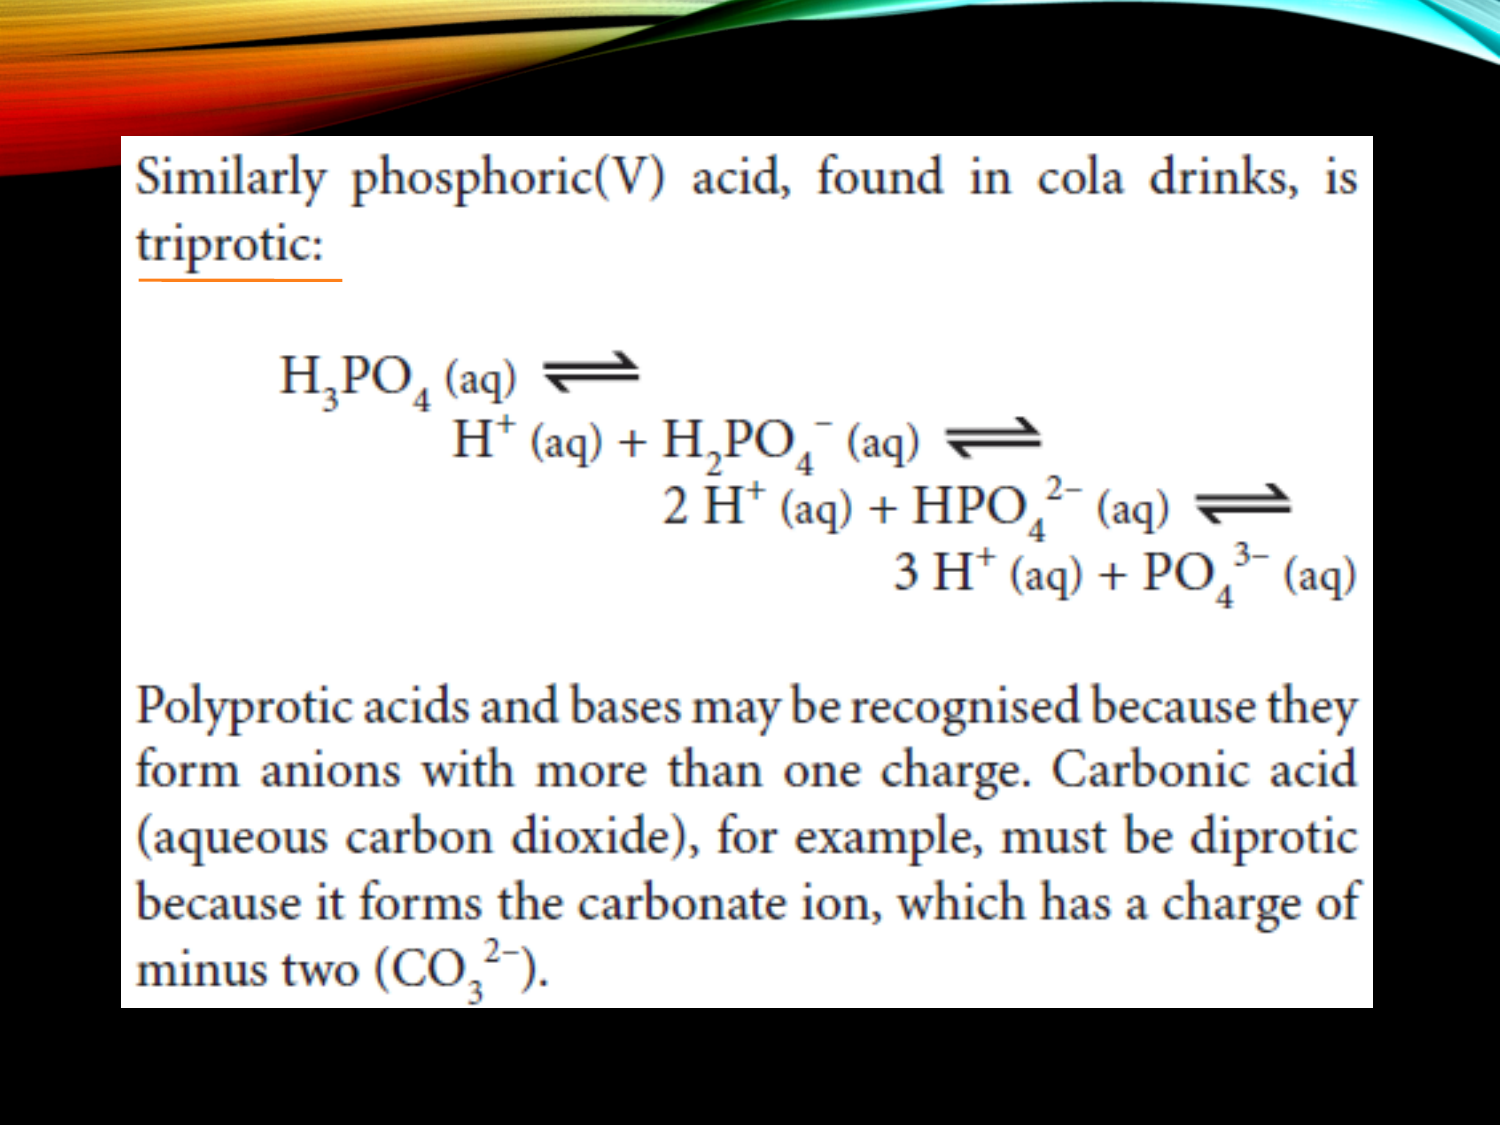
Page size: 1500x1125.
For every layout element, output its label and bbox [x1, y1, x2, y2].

picture [0, 0, 1500, 1008]
